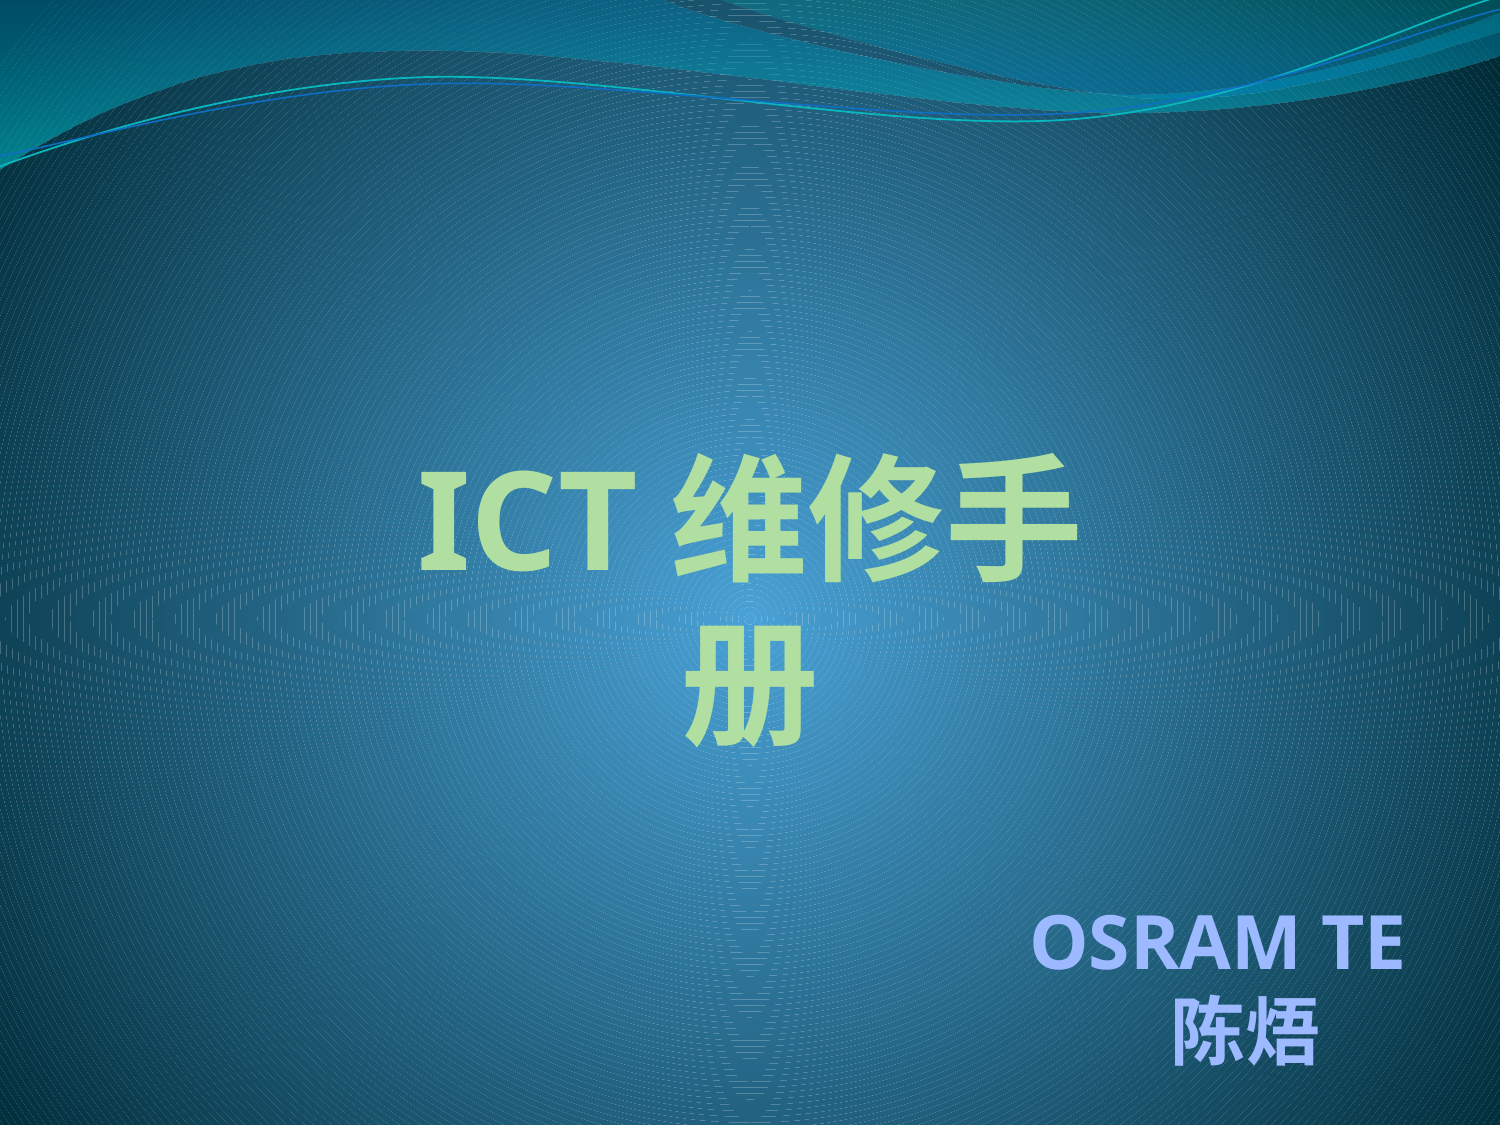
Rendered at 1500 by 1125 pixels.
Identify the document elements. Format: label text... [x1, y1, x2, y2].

text_box OSRAM TE 陈焐 [1014, 887, 1442, 1083]
text_box ICT维修手册 [337, 424, 1163, 770]
